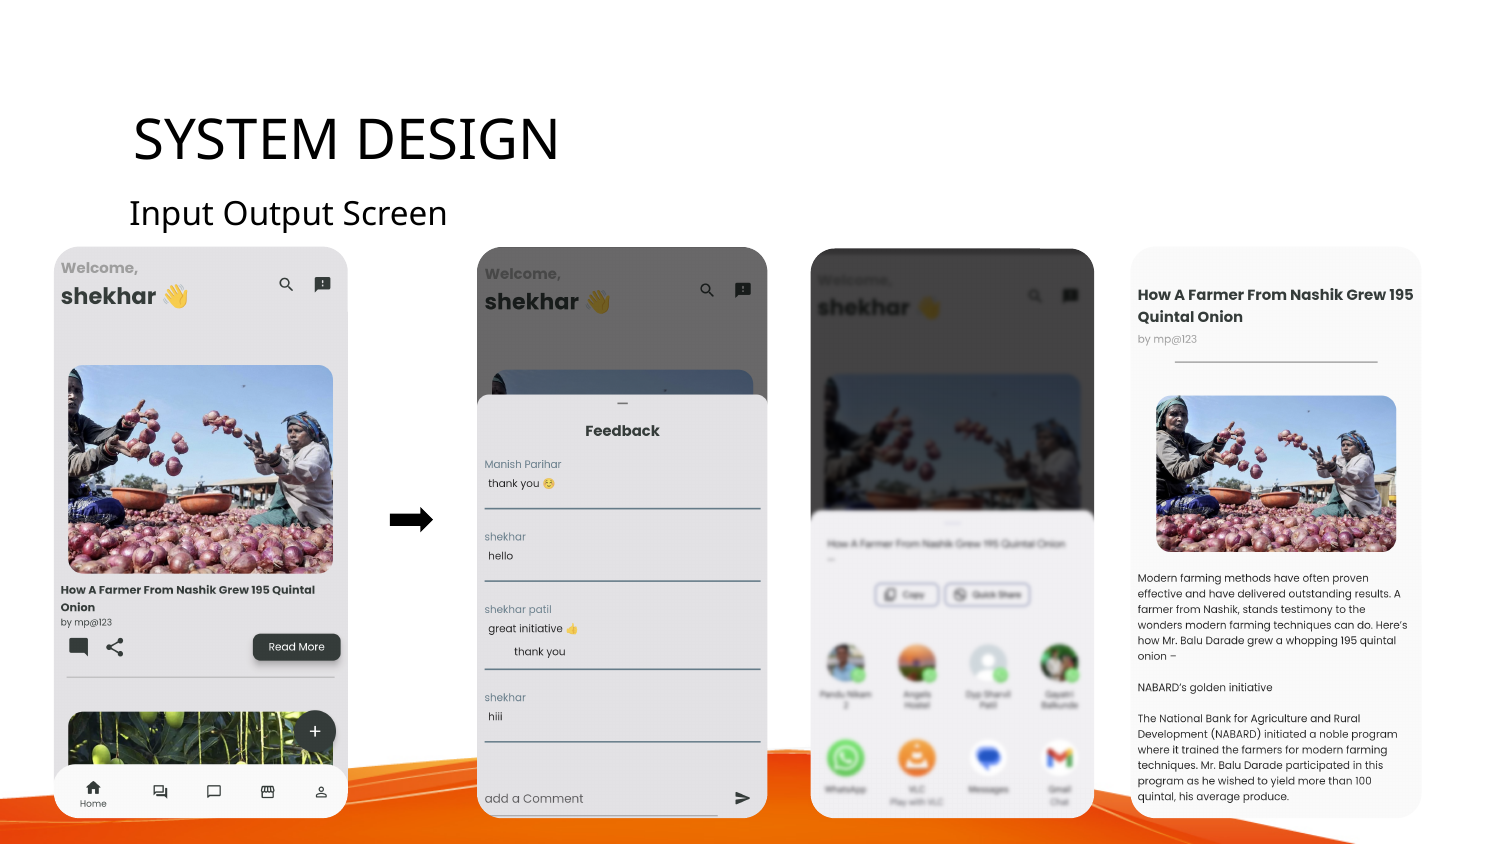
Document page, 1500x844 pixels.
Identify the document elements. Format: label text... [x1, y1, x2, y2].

picture [0, 0, 1500, 844]
title SYSTEM DESIGN [117, 88, 1383, 161]
text_box [389, 507, 433, 533]
text_box Input Output Screen [114, 161, 1421, 247]
